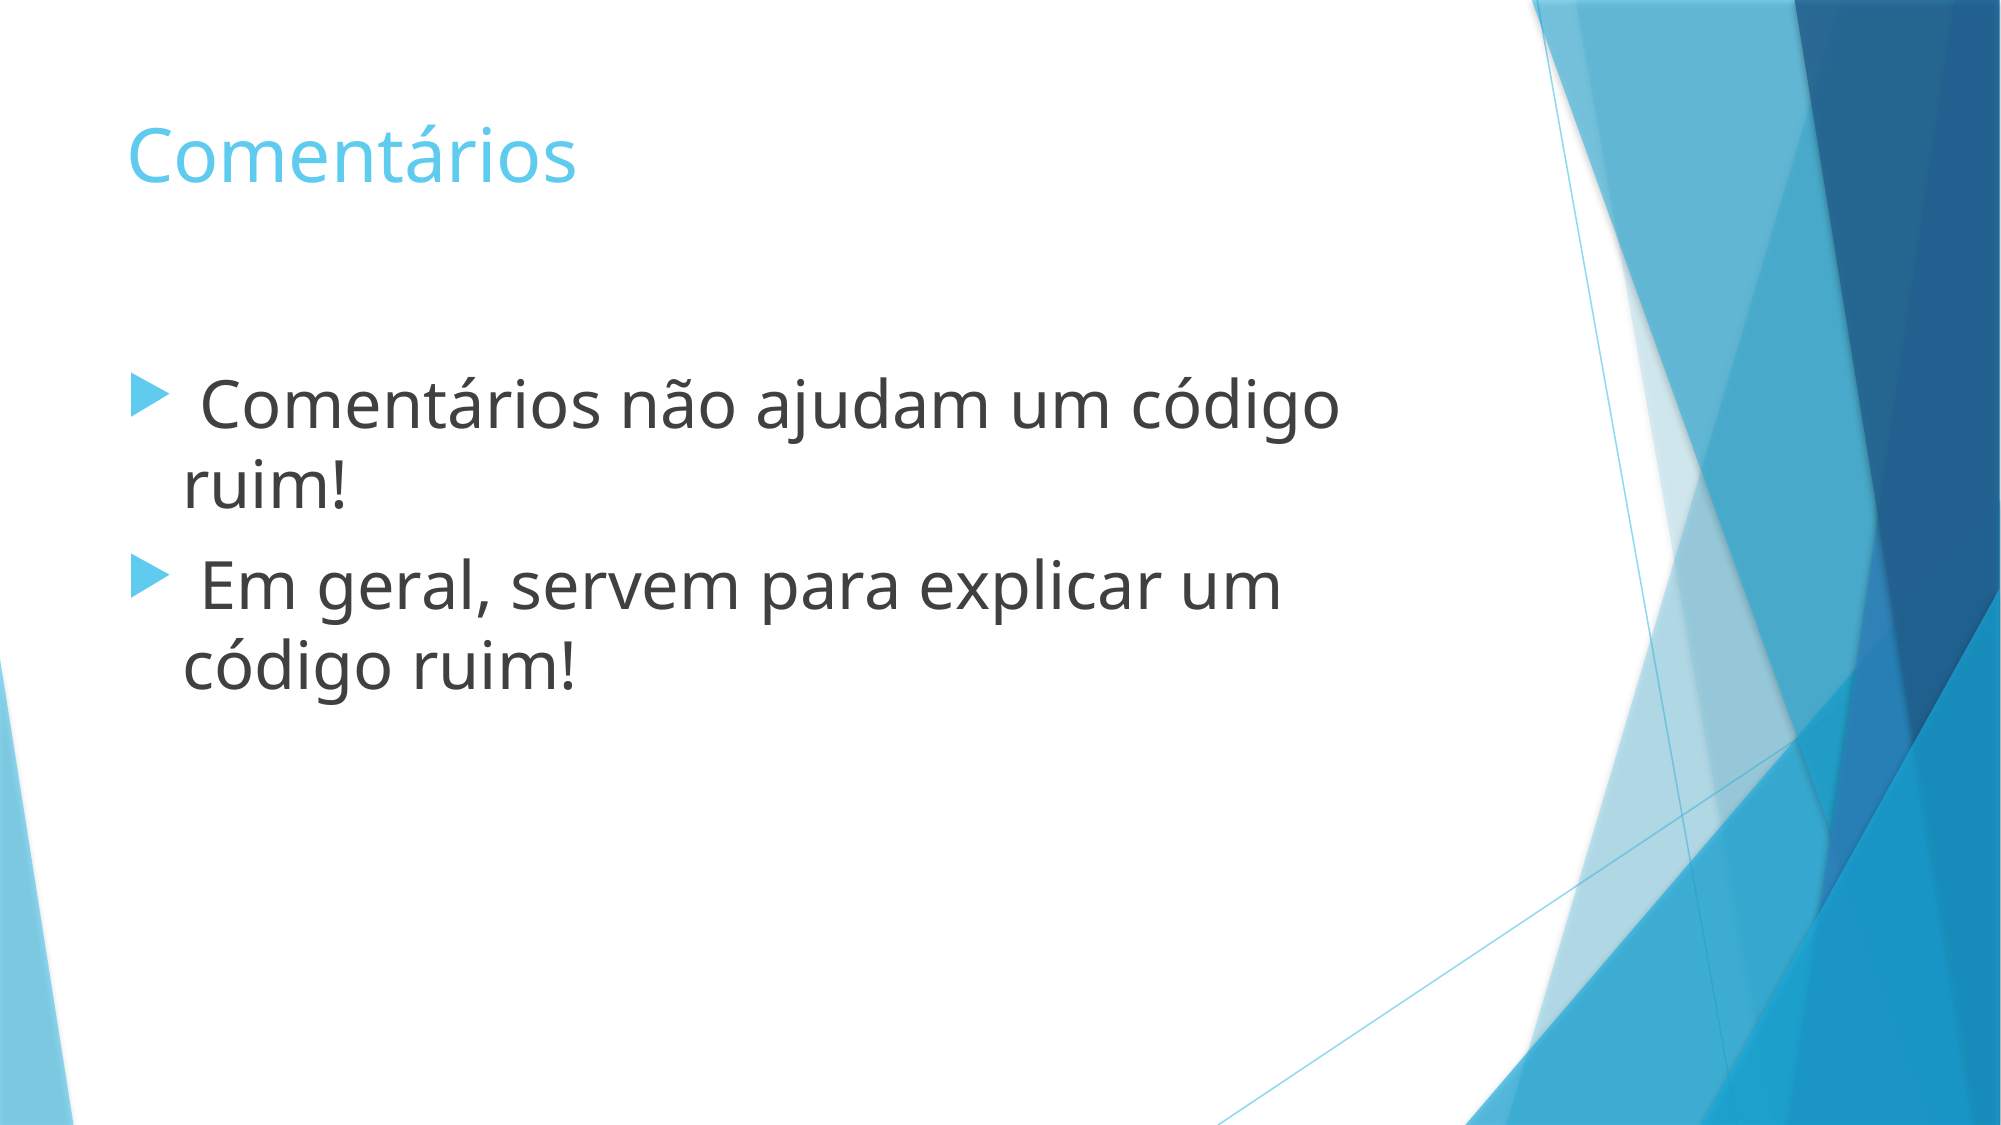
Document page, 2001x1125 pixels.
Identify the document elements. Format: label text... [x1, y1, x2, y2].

list Comentários não ajudam um código ruim! Em geral, servem para explicar um código ruim! [111, 354, 1522, 992]
title Comentários [111, 99, 1522, 317]
